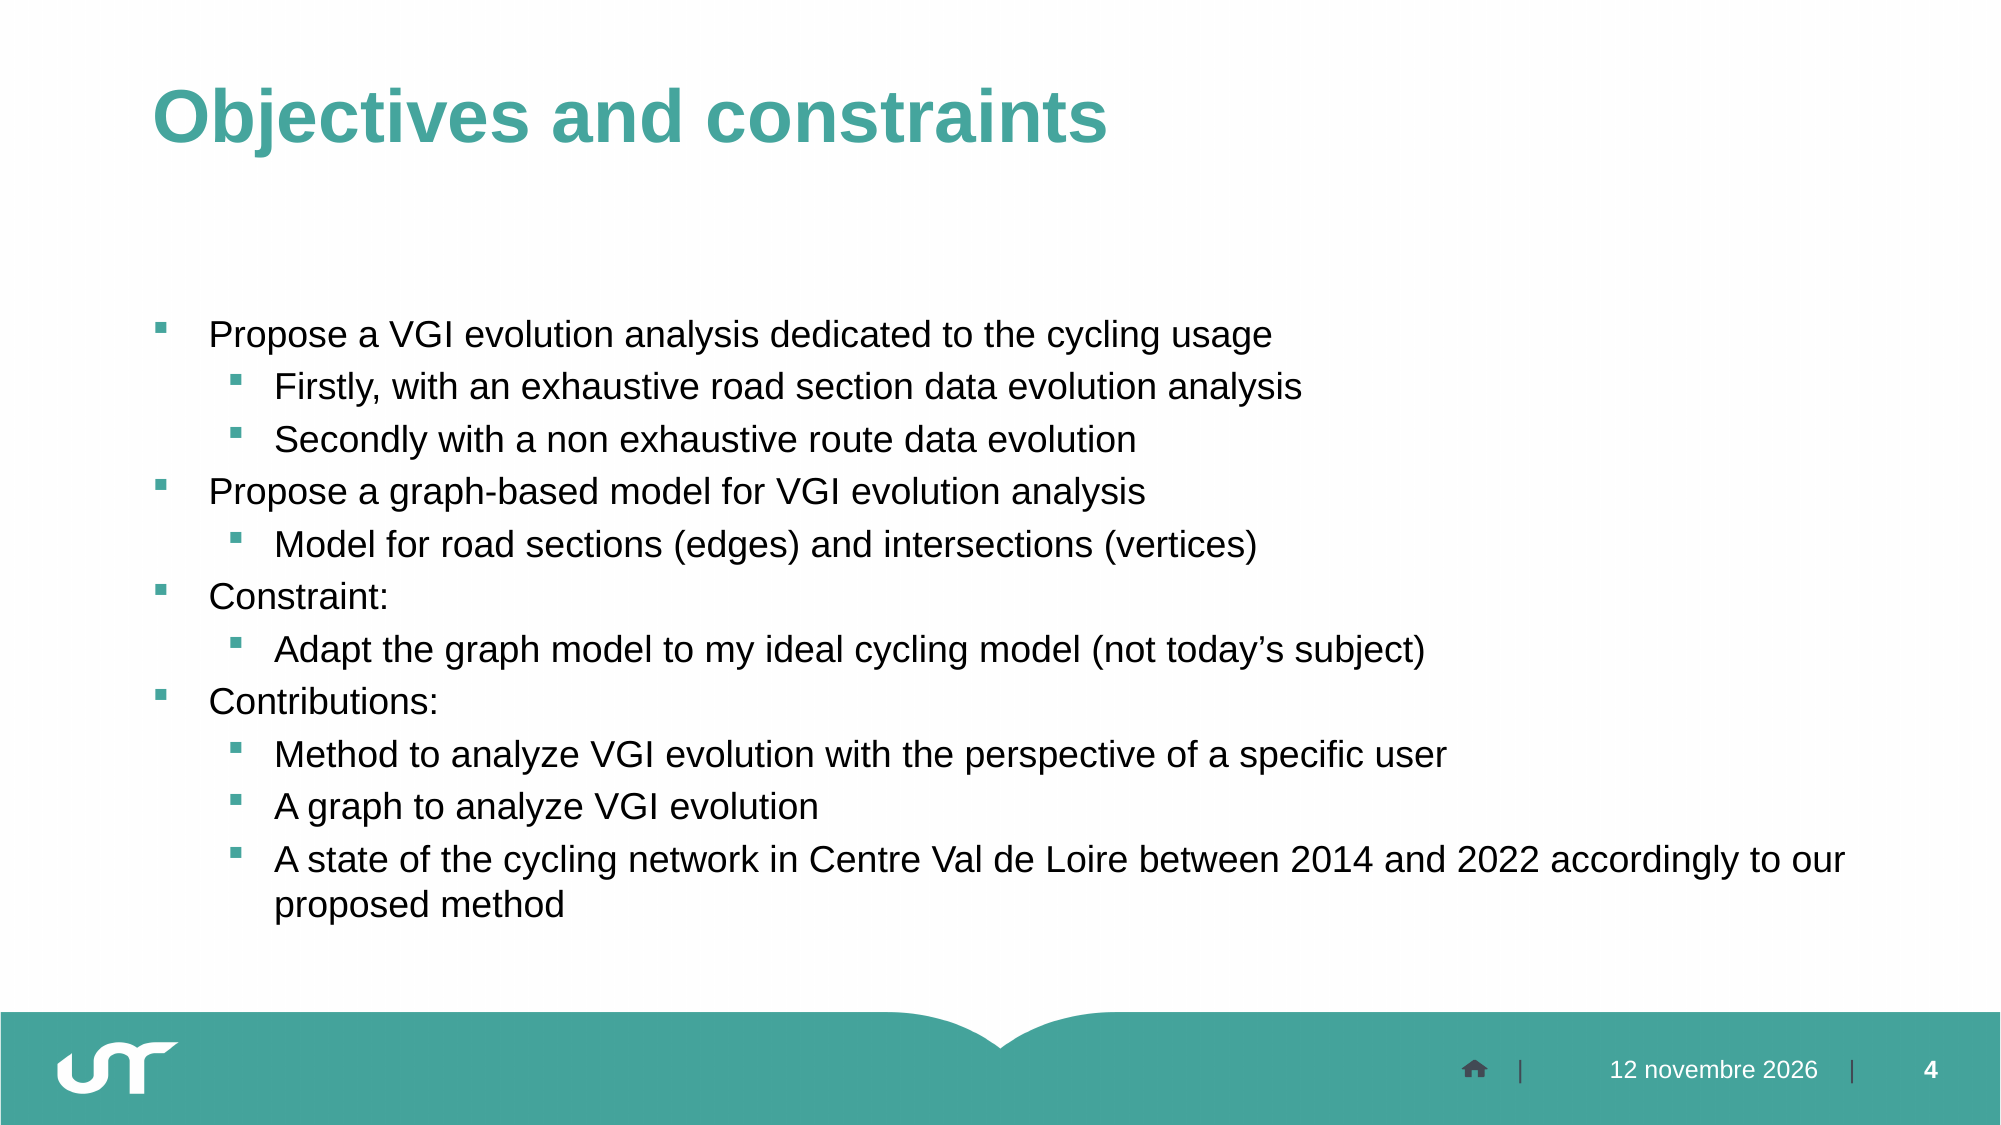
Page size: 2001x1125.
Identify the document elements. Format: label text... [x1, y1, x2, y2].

picture [0, 0, 2001, 1125]
title Objectives and constraints [137, 59, 1863, 278]
list Propose a VGI evolution analysis dedicated to the cycling usage Firstly, with an exhaustive road section data evolution analysis Secondly with a non exhaustive route data evolution Propose a graph-based model for VGI evolution analysis Model for road sections (edges) and intersections (vertices) Constraint: Adapt the graph model to my ideal cycling model (not today’s subject) Contributions: Method to analyze VGI evolution with the perspective of a specific user A graph to analyze VGI evolution A state of the cycling network in Centre Val de Loire between 2014 and 2022 accordingly to our proposed method [137, 302, 1863, 528]
